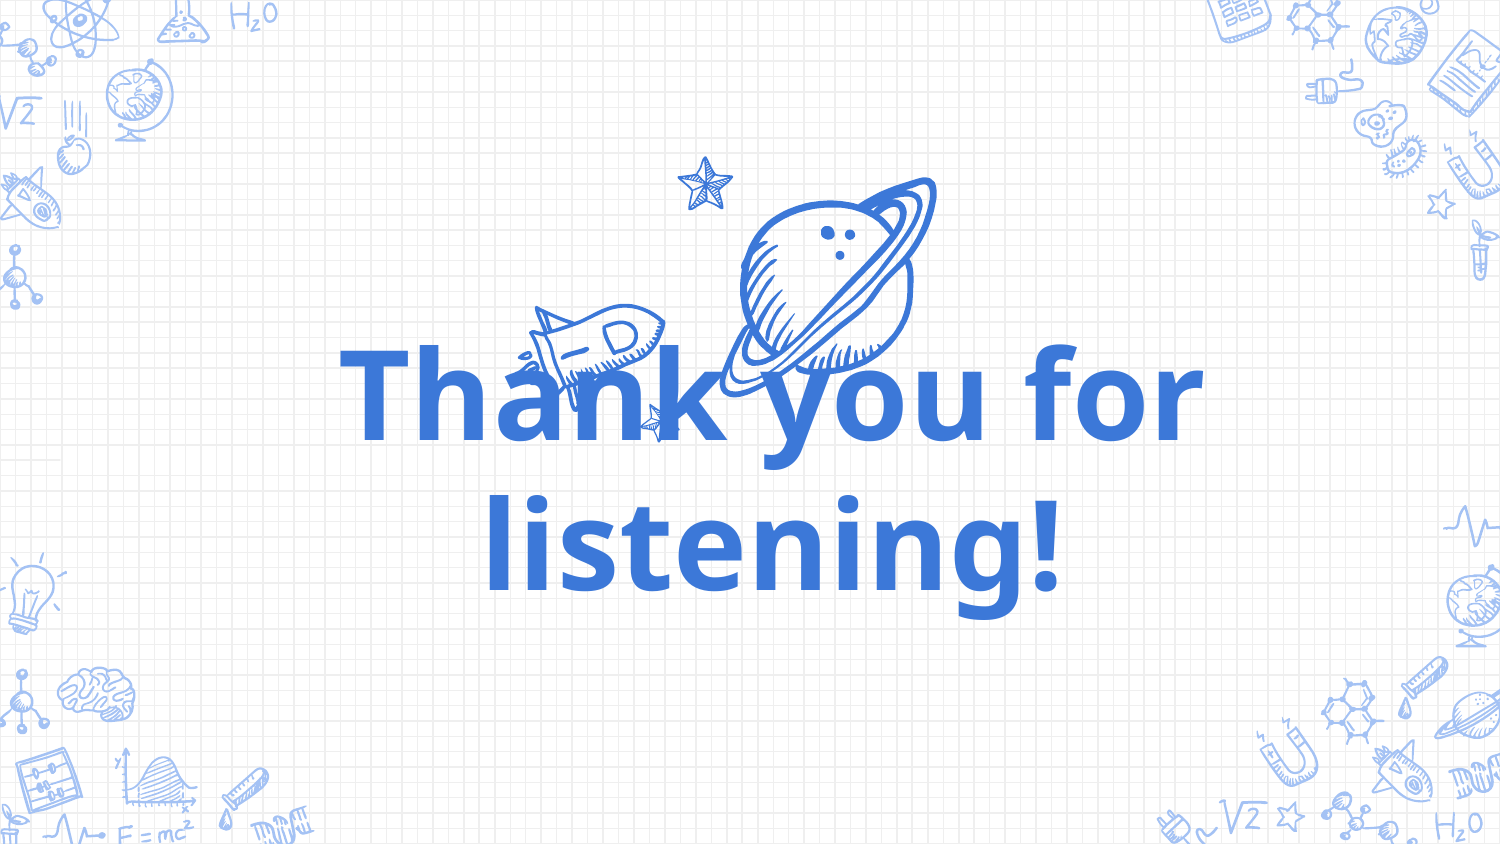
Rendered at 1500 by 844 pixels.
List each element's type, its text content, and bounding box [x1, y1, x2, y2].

text_box [514, 303, 666, 412]
title Thank you for listening! [106, 440, 1439, 631]
text_box [640, 403, 680, 443]
text_box [719, 177, 937, 398]
text_box [677, 156, 734, 211]
